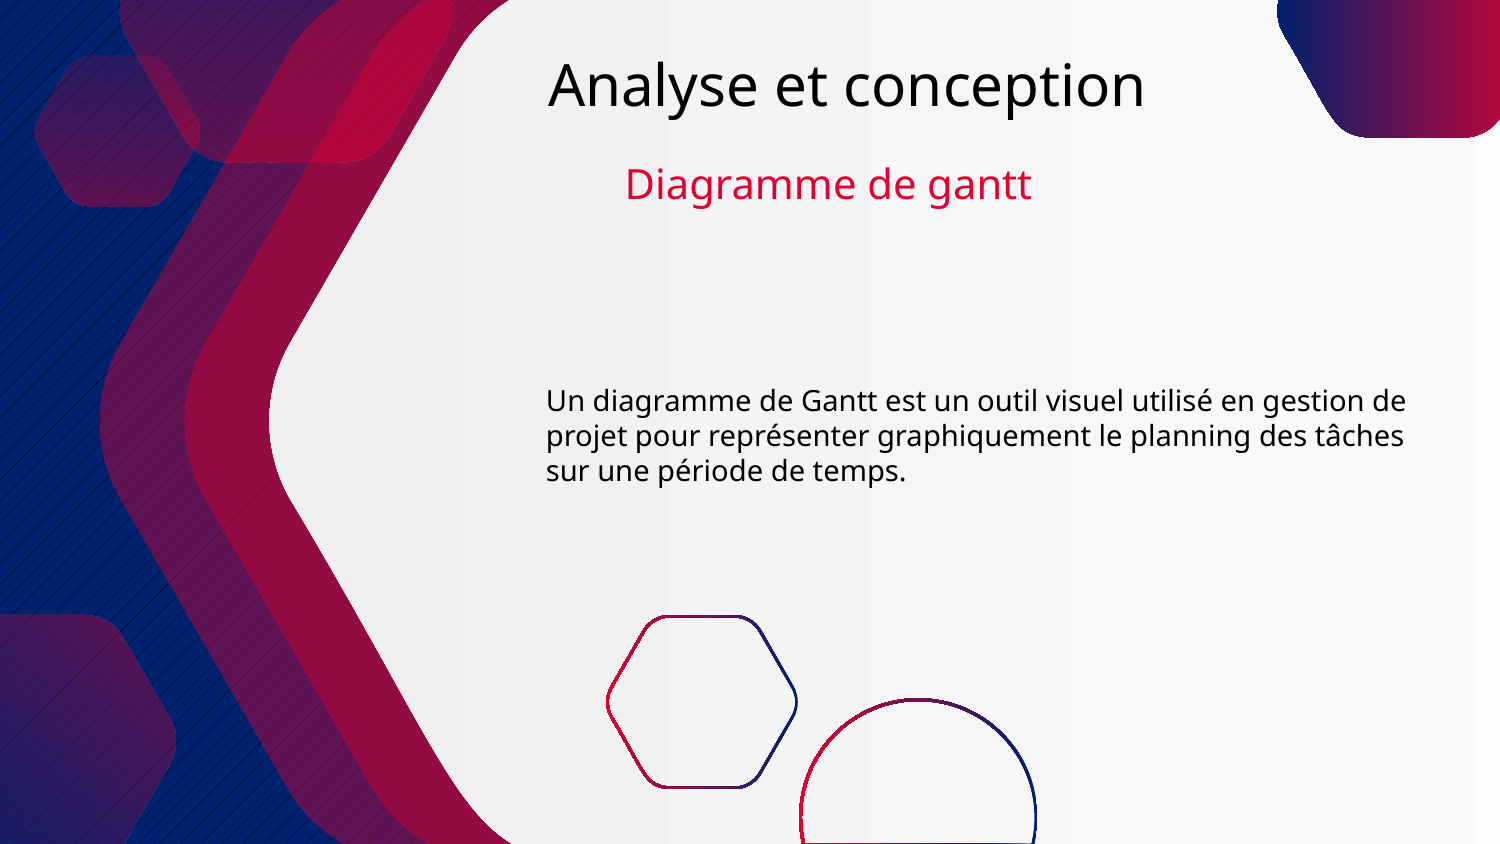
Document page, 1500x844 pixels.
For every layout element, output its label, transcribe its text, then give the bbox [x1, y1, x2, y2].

title Analyse et conception [399, 41, 1297, 150]
text_box [606, 615, 798, 790]
text_box Un diagramme de Gantt est un outil visuel utilisé en gestion de projet pour représenter graphiquement le planning des tâches sur une période de temps. [530, 362, 1429, 472]
text_box Diagramme de gantt [379, 128, 1277, 237]
